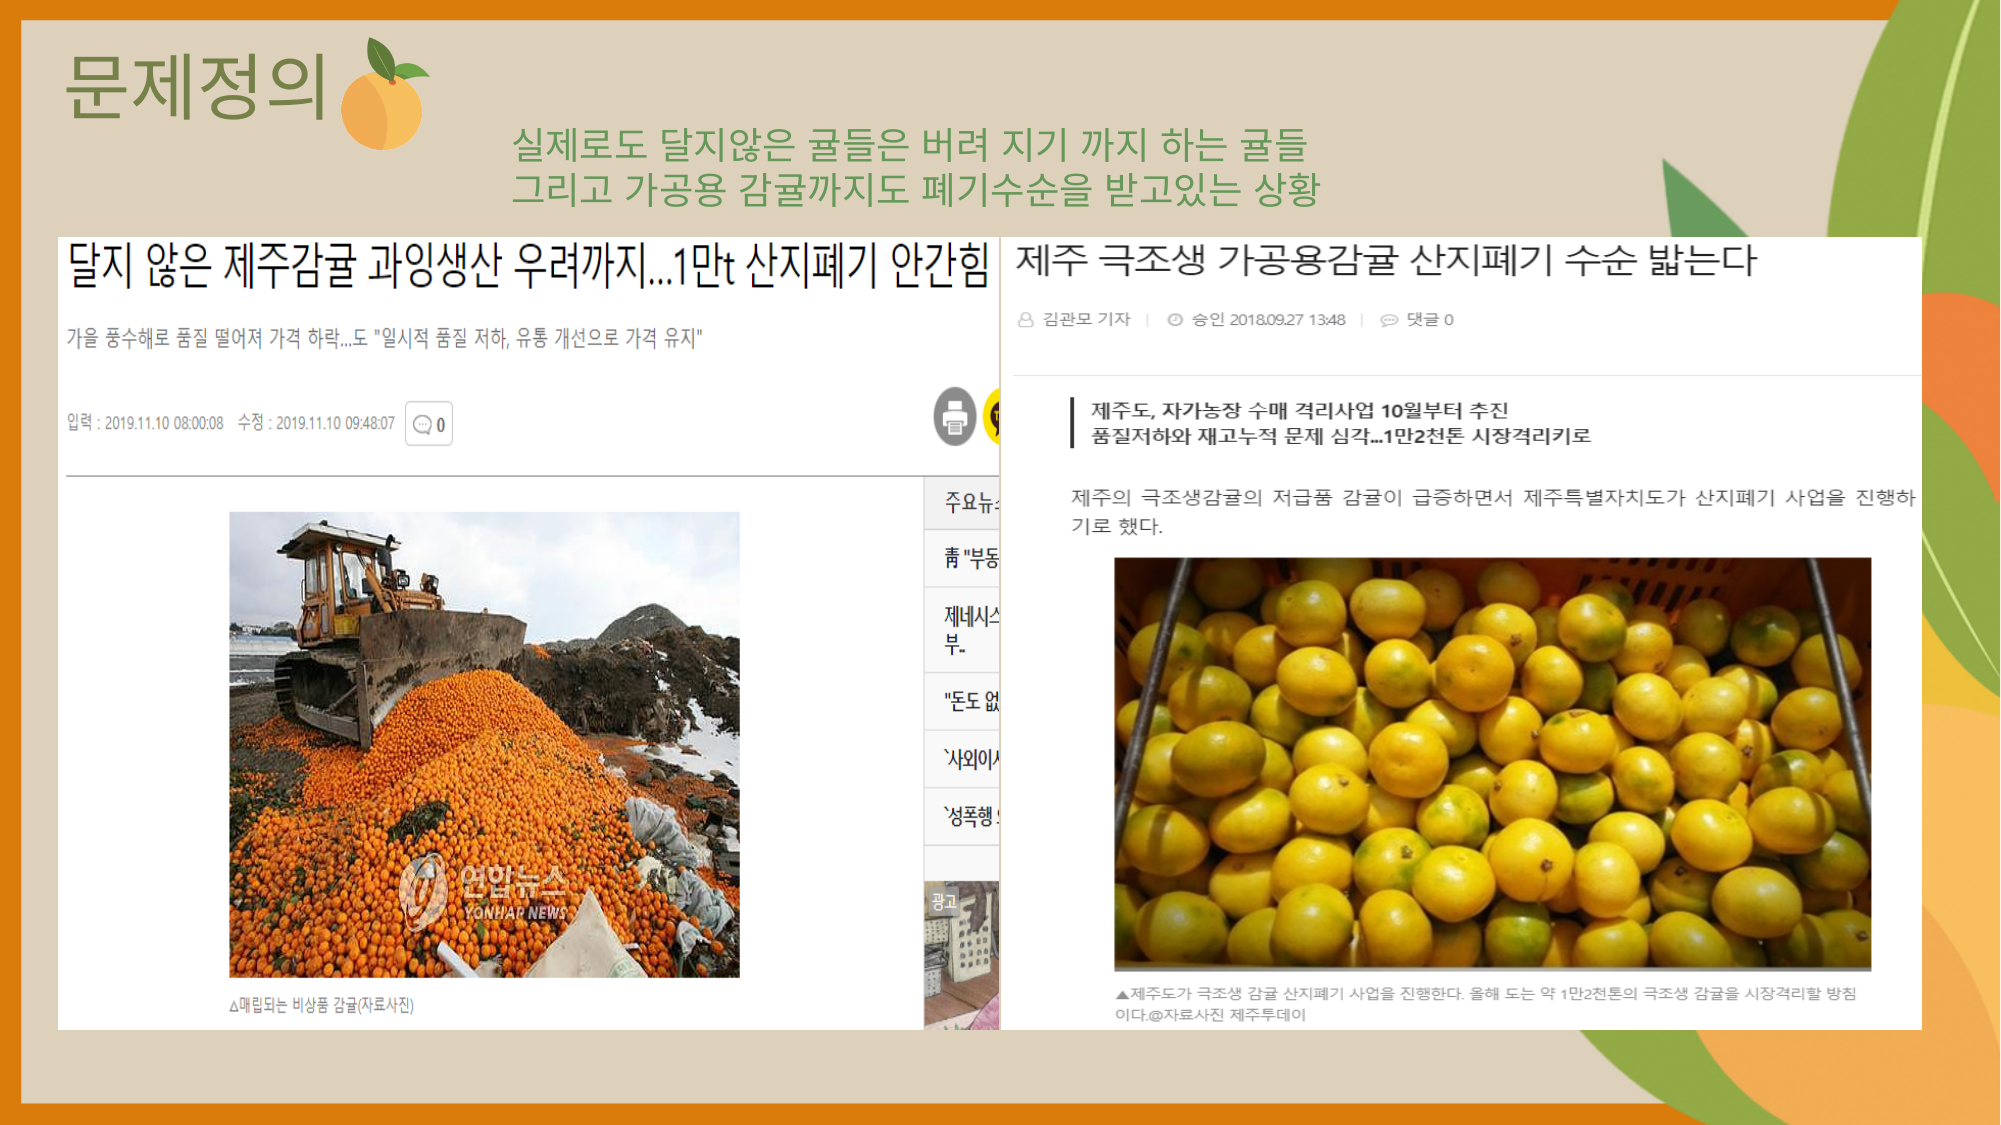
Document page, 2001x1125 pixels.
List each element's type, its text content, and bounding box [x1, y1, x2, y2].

text_box 문제정의 [48, 34, 319, 137]
text_box 실제로도 달지않은 귤들은 버려 지기 까지 하는 귤들 그리고 가공용 감귤까지도 폐기수순을 받고있는 상황 [496, 114, 1338, 220]
picture [0, 0, 2001, 1125]
